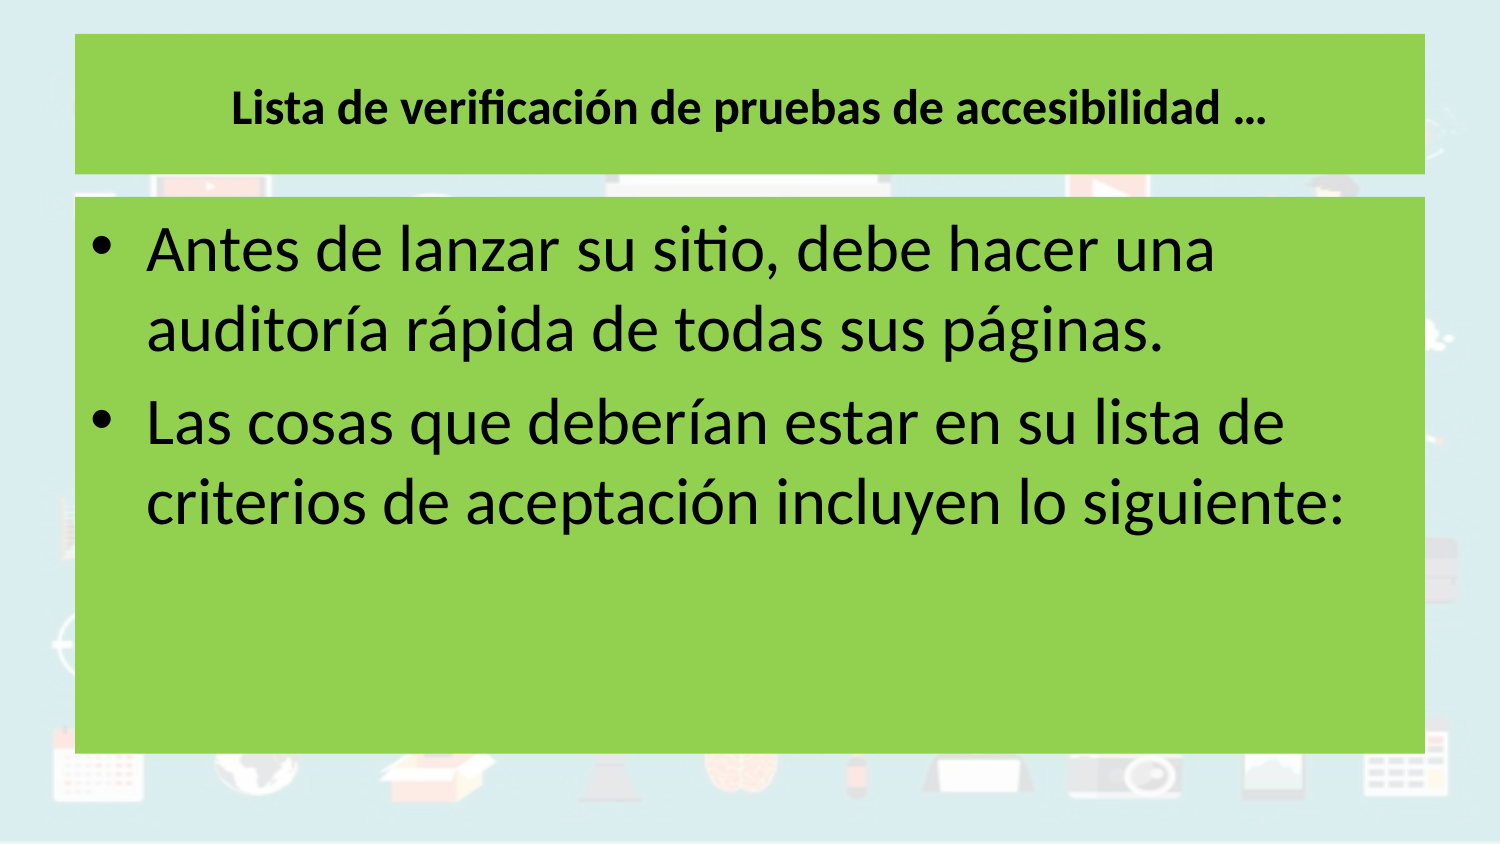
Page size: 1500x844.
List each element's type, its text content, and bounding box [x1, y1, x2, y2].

title Lista de verificación de pruebas de accesibilidad … [75, 33, 1425, 175]
list Antes de lanzar su sitio, debe hacer una auditoría rápida de todas sus páginas. Las cosas que deberían estar en su lista de criterios de aceptación incluyen lo siguiente: [75, 196, 1425, 754]
